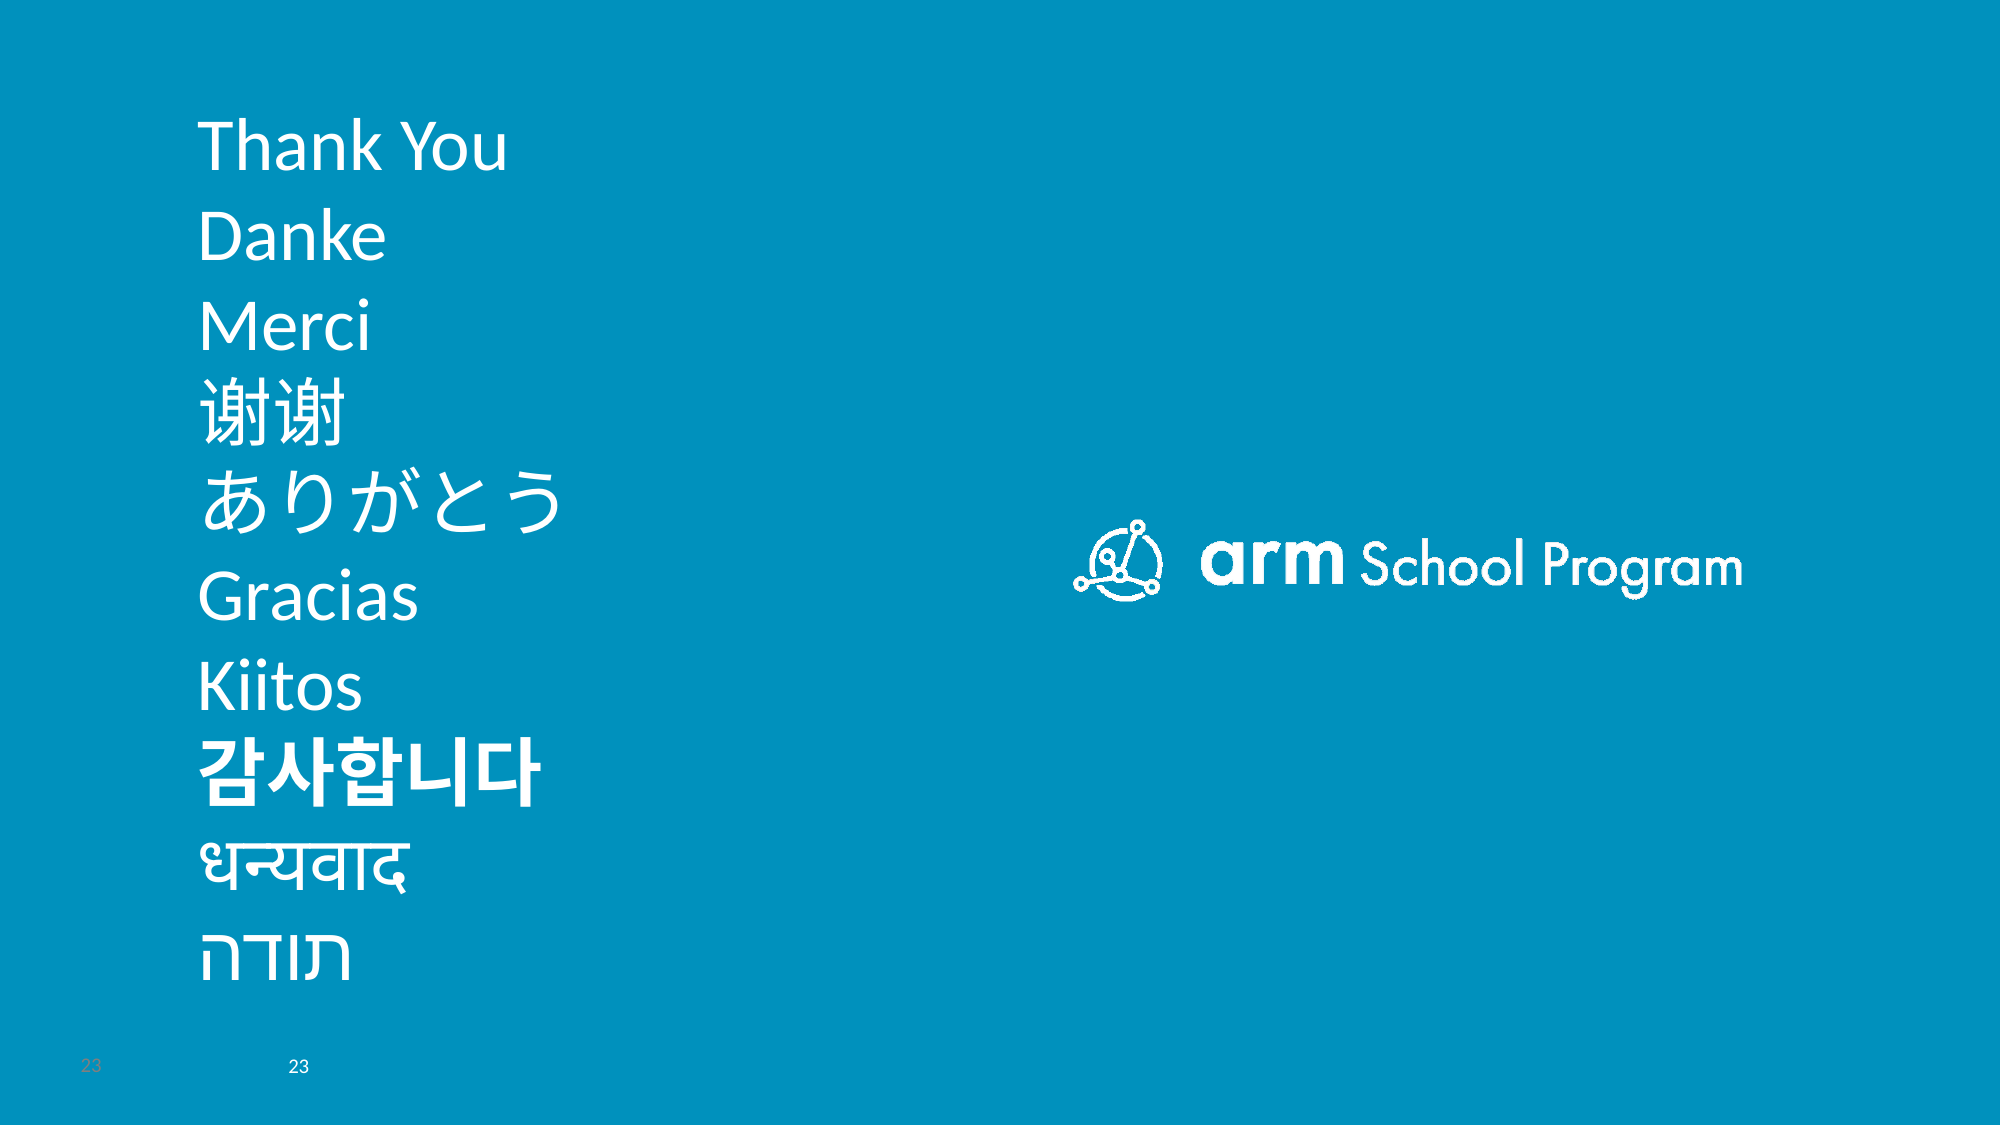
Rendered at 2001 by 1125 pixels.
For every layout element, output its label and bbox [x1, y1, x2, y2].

picture [1482, 558, 1510, 585]
picture [1517, 539, 1522, 584]
picture [1090, 529, 1127, 576]
picture [1098, 586, 1144, 601]
picture [1362, 542, 1387, 585]
picture [1394, 558, 1416, 585]
picture [1622, 558, 1647, 598]
picture [1546, 543, 1568, 584]
picture [1707, 558, 1741, 584]
picture [1573, 558, 1587, 584]
picture [1254, 542, 1279, 583]
picture [1074, 520, 1159, 594]
picture [1286, 542, 1342, 583]
picture [1589, 558, 1616, 585]
picture [1423, 539, 1443, 584]
picture [1202, 542, 1243, 585]
picture [1672, 558, 1698, 585]
picture [1656, 558, 1670, 584]
picture [1143, 536, 1162, 578]
picture [1450, 558, 1477, 585]
